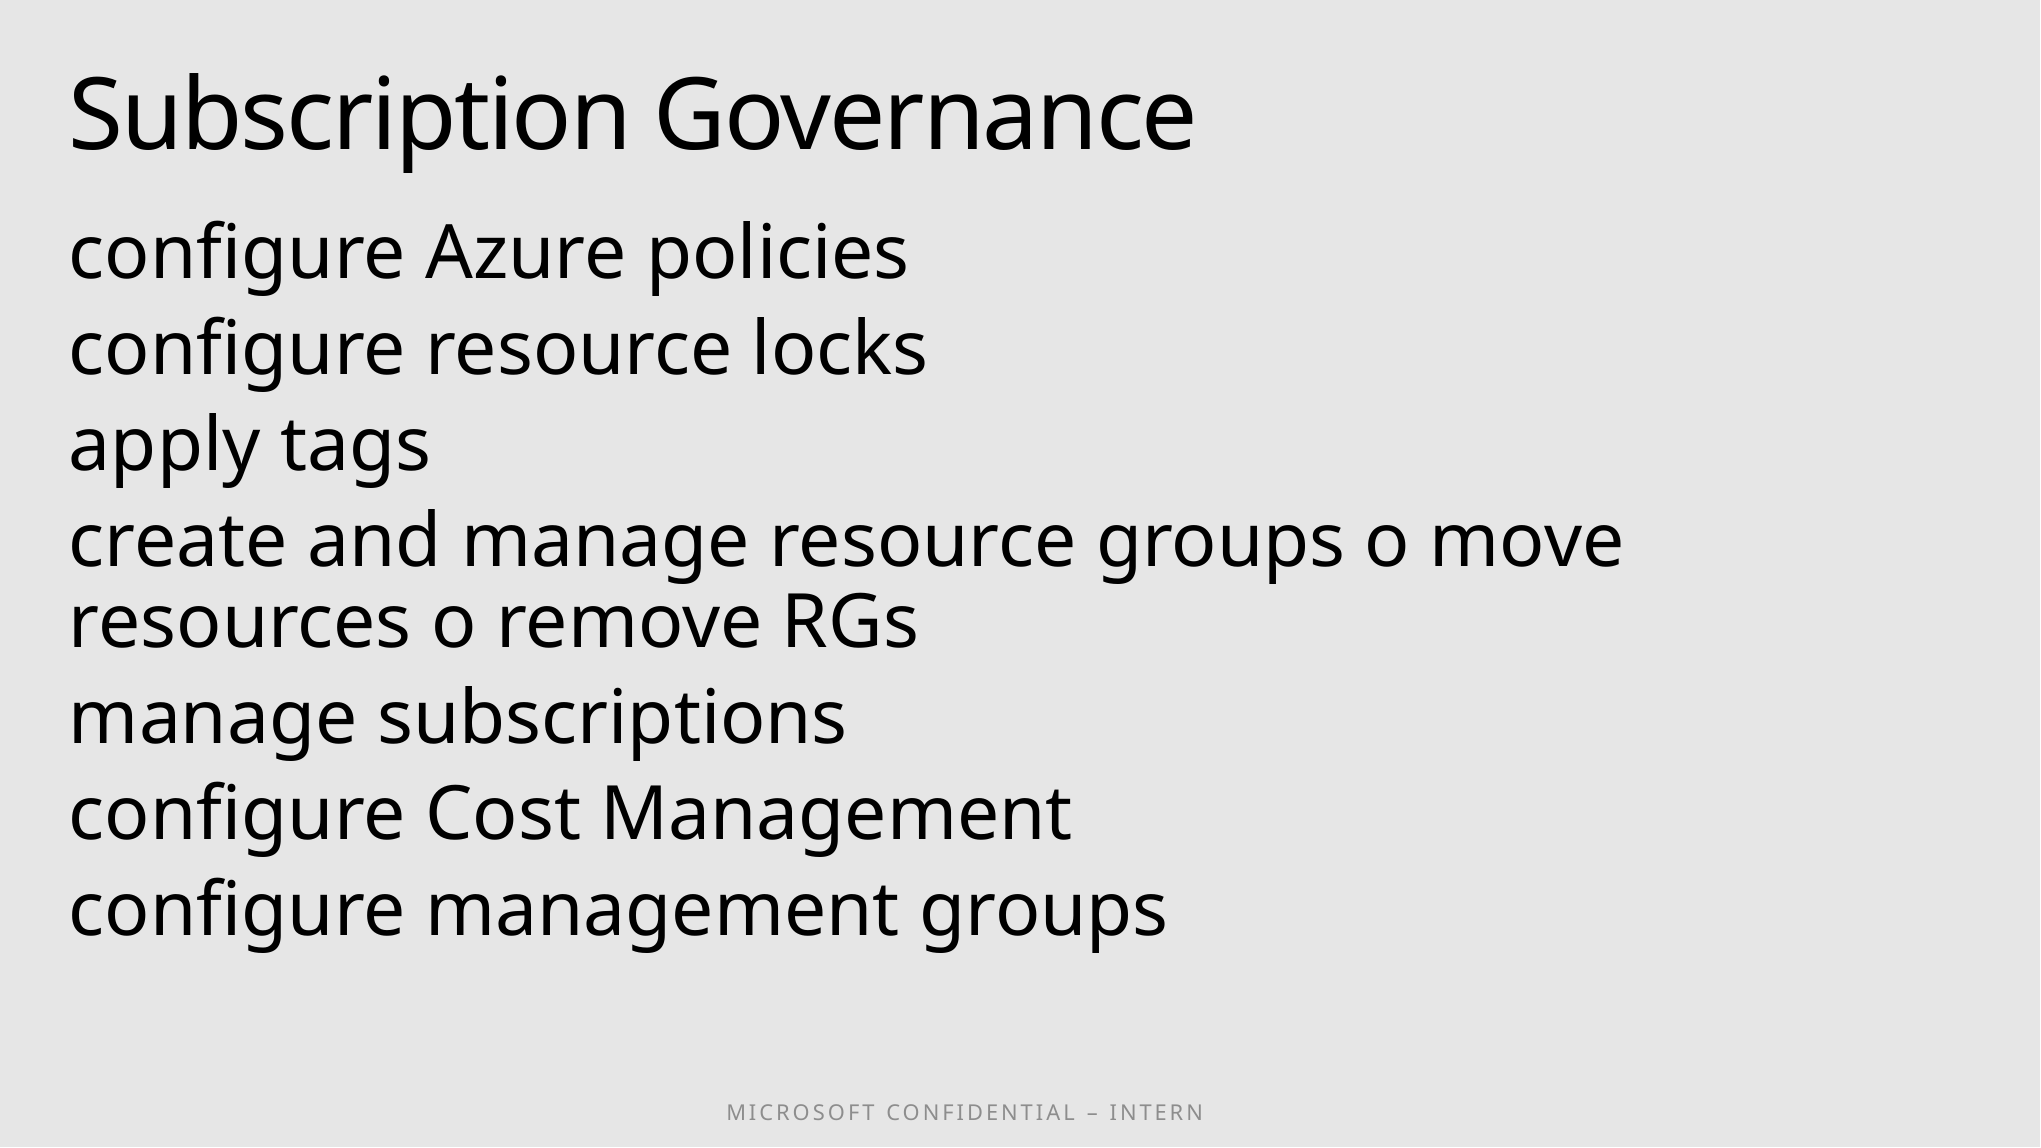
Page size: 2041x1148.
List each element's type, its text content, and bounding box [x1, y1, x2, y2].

list configure Azure policies configure resource locks apply tags create and manage resource groups o move resources o remove RGs manage subscriptions configure Cost Management configure management groups [45, 198, 1996, 993]
title Subscription Governance [45, 48, 1996, 198]
